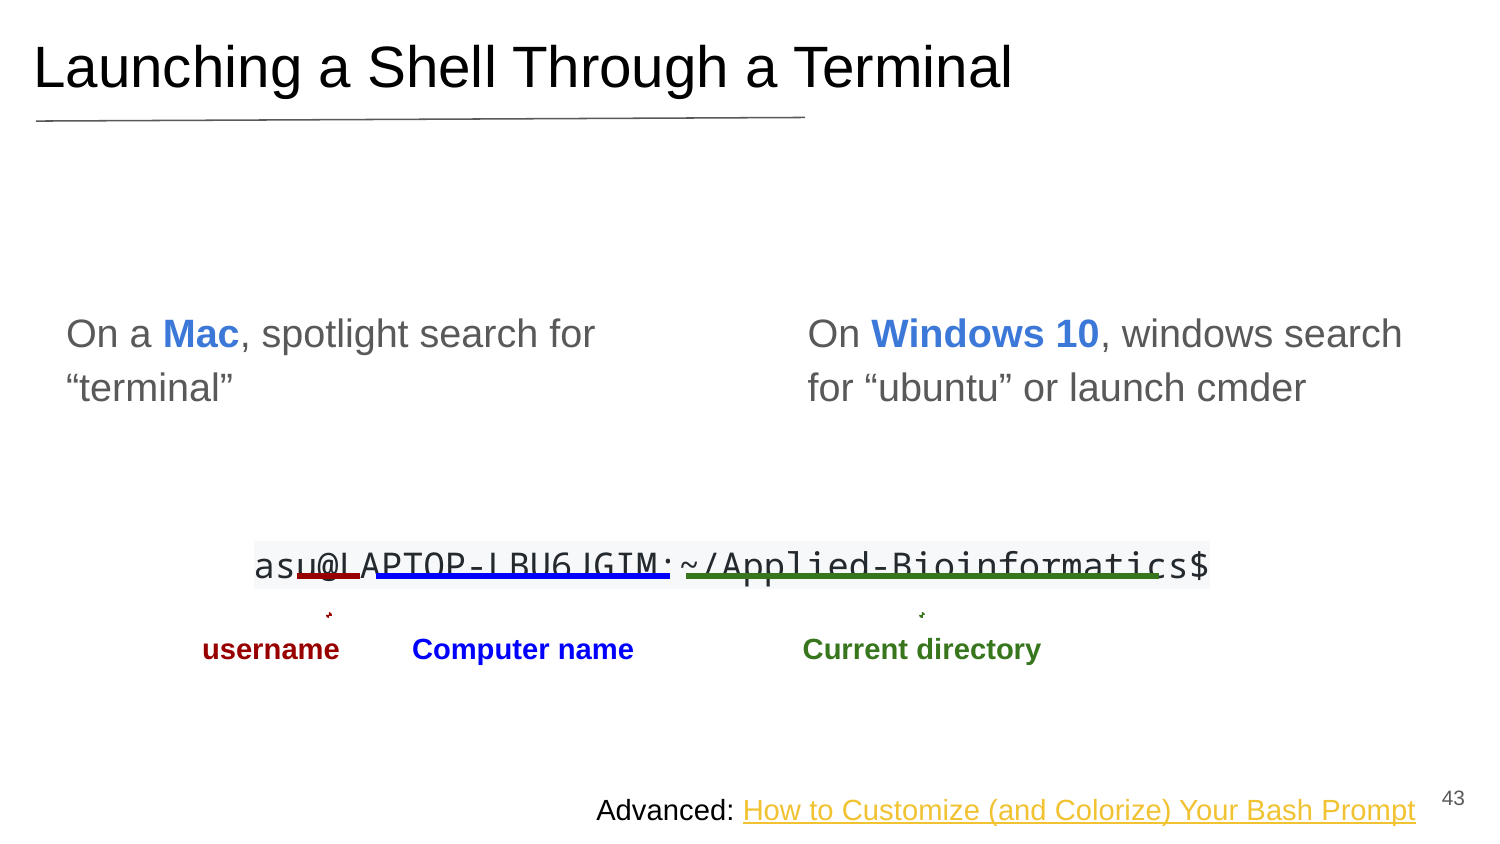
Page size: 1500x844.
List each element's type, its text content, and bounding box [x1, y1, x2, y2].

text_box Advanced: How to Customize (and Colorize) Your Bash Prompt [165, 776, 1432, 819]
text_box asu@LAPTOP-LBU6JGIM:~/Applied-Bioinformatics$ [93, 509, 1371, 683]
slide_number ‹#› [1389, 764, 1480, 830]
text_box Current directory [755, 615, 1089, 692]
title Launching a Shell Through a Terminal [18, 14, 1416, 109]
text_box username [165, 615, 377, 692]
list On a Mac, spotlight search for “terminal” [51, 285, 708, 520]
text_box Computer name [392, 615, 655, 692]
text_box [35, 117, 806, 122]
list On Windows 10, windows search for “ubuntu” or launch cmder [792, 285, 1449, 520]
